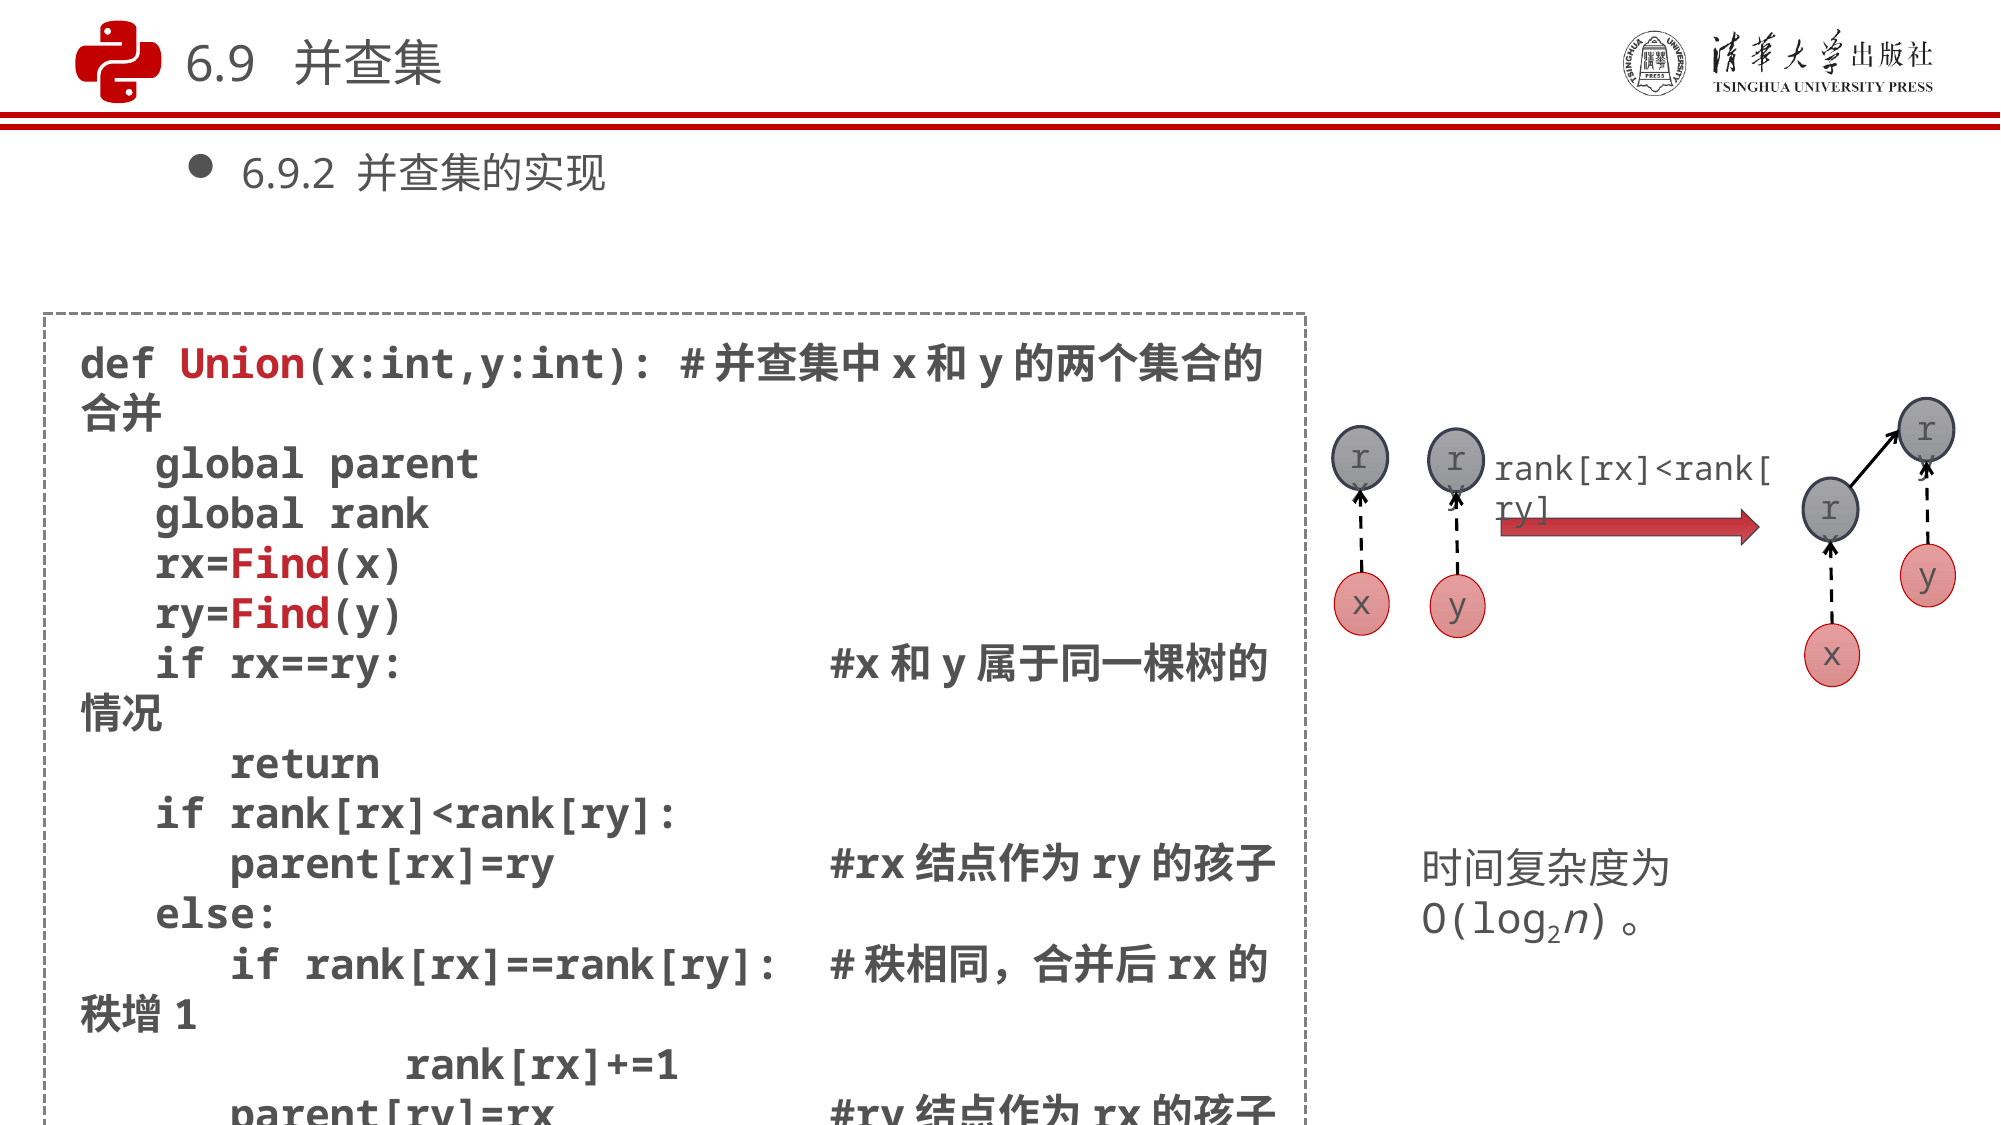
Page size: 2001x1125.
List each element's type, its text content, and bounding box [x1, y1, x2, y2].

text_box def Union(x:int,y:int): #并查集中x和y的两个集合的合并 global parent global rank rx=Find(x) ry=Find(y) if rx==ry: #x和y属于同一棵树的情况 return if rank[rx]<rank[ry]: parent[rx]=ry #rx结点作为ry的孩子 else: if rank[rx]==rank[ry]: #秩相同，合并后rx的秩增1 rank[rx]+=1 parent[ry]=rx #ry结点作为rx的孩子 [43, 312, 1307, 1125]
text_box 6.9.2 并查集的实现 [170, 139, 966, 204]
text_box 6.9 并查集 [170, 24, 459, 99]
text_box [1332, 398, 1956, 687]
text_box 时间复杂度为O(log2n)。 [1406, 834, 1935, 957]
